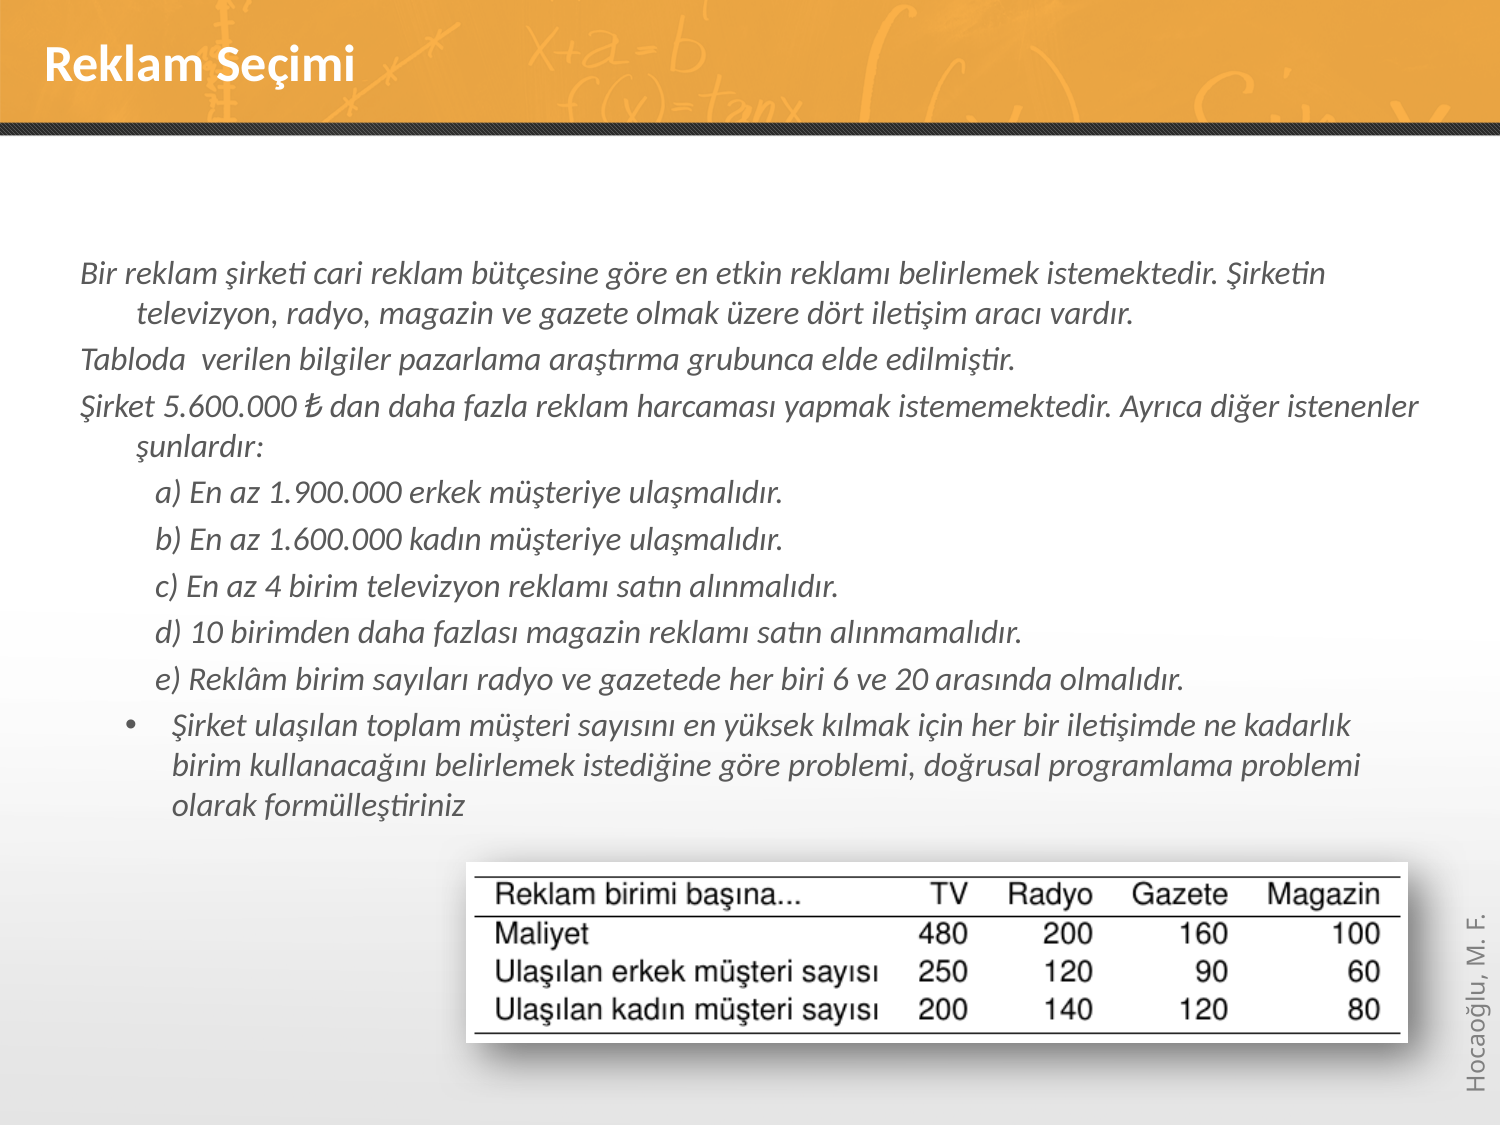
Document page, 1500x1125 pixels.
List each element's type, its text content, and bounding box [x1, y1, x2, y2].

title Reklam Seçimi [29, 0, 1287, 126]
picture [0, 0, 1500, 1125]
list Bir reklam şirketi cari reklam bütçesine göre en etkin reklamı belirlemek istemektedir. Şirketin televizyon, radyo, magazin ve gazete olmak üzere dört iletişim aracı vardır. Tabloda verilen bilgiler pazarlama araştırma grubunca elde edilmiştir. Şirket 5.600.000 ₺ dan daha fazla reklam harcaması yapmak istememektedir. Ayrıca diğer istenenler şunlardır: a) En az 1.900.000 erkek müşteriye ulaşmalıdır. b) En az 1.600.000 kadın müşteriye ulaşmalıdır. c) En az 4 birim televizyon reklamı satın alınmalıdır. d) 10 birimden daha fazlası magazin reklamı satın alınmamalıdır. e) Reklâm birim sayıları radyo ve gazetede her biri 6 ve 20 arasında olmalıdır. Şirket ulaşılan toplam müşteri sayısını en yüksek kılmak için her bir iletişimde ne kadarlık birim kullanacağını belirlemek istediğine göre problemi, doğrusal programlama problemi olarak formülleştiriniz [64, 243, 1444, 1045]
